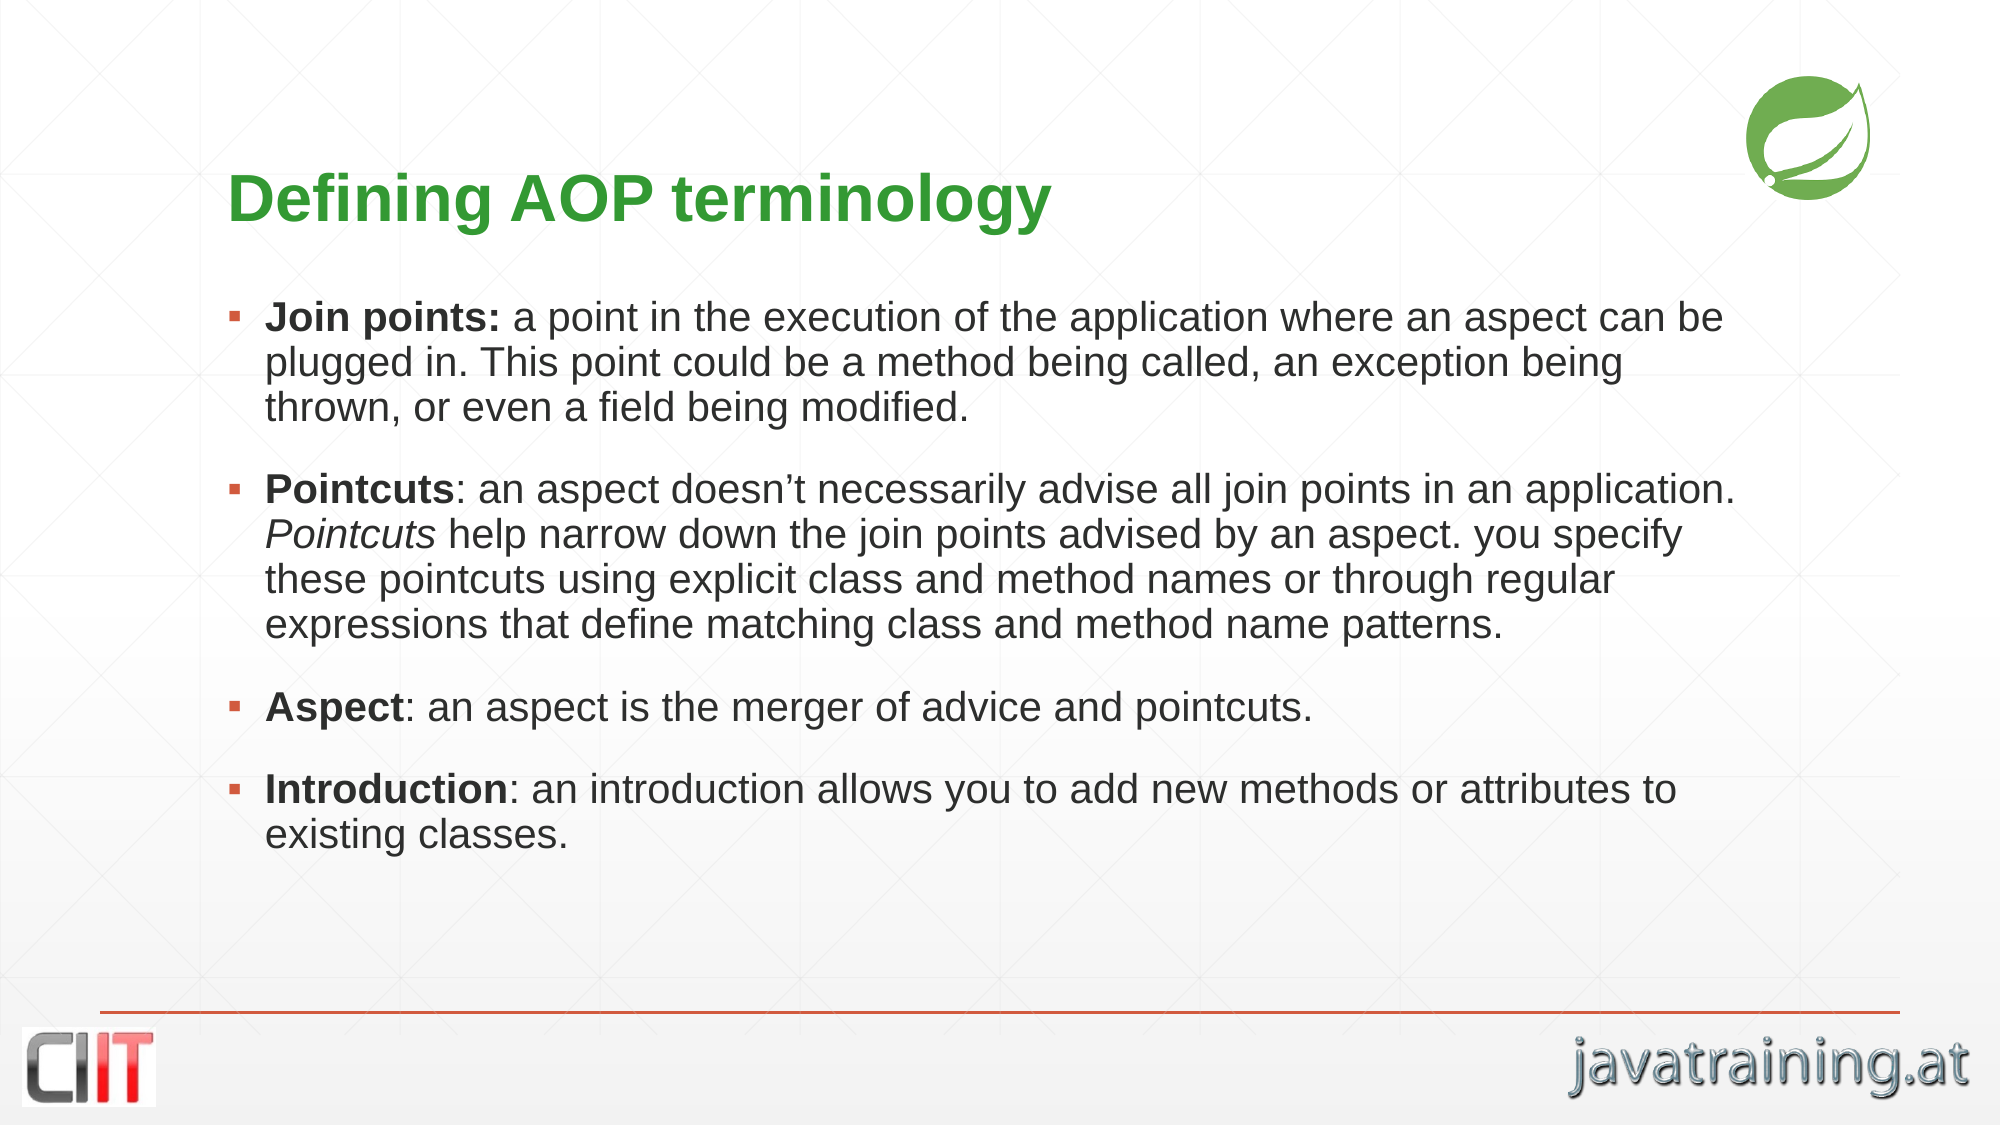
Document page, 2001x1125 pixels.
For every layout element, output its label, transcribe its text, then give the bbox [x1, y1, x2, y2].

picture [22, 1027, 156, 1107]
picture [1564, 1034, 1971, 1102]
title Defining AOP terminology [212, 82, 1788, 244]
picture [1745, 75, 1870, 200]
list Join points: a point in the execution of the application where an aspect can be plugged in. This point could be a method being called, an exception being thrown, or even a field being modified. Pointcuts: an aspect doesn’t necessarily advise all join points in an application. Pointcuts help narrow down the join points advised by an aspect. you specify these pointcuts using explicit class and method names or through regular expressions that define matching class and method name patterns. Aspect: an aspect is the merger of advice and pointcuts. Introduction: an introduction allows you to add new methods or attributes to existing classes. [212, 287, 1788, 950]
